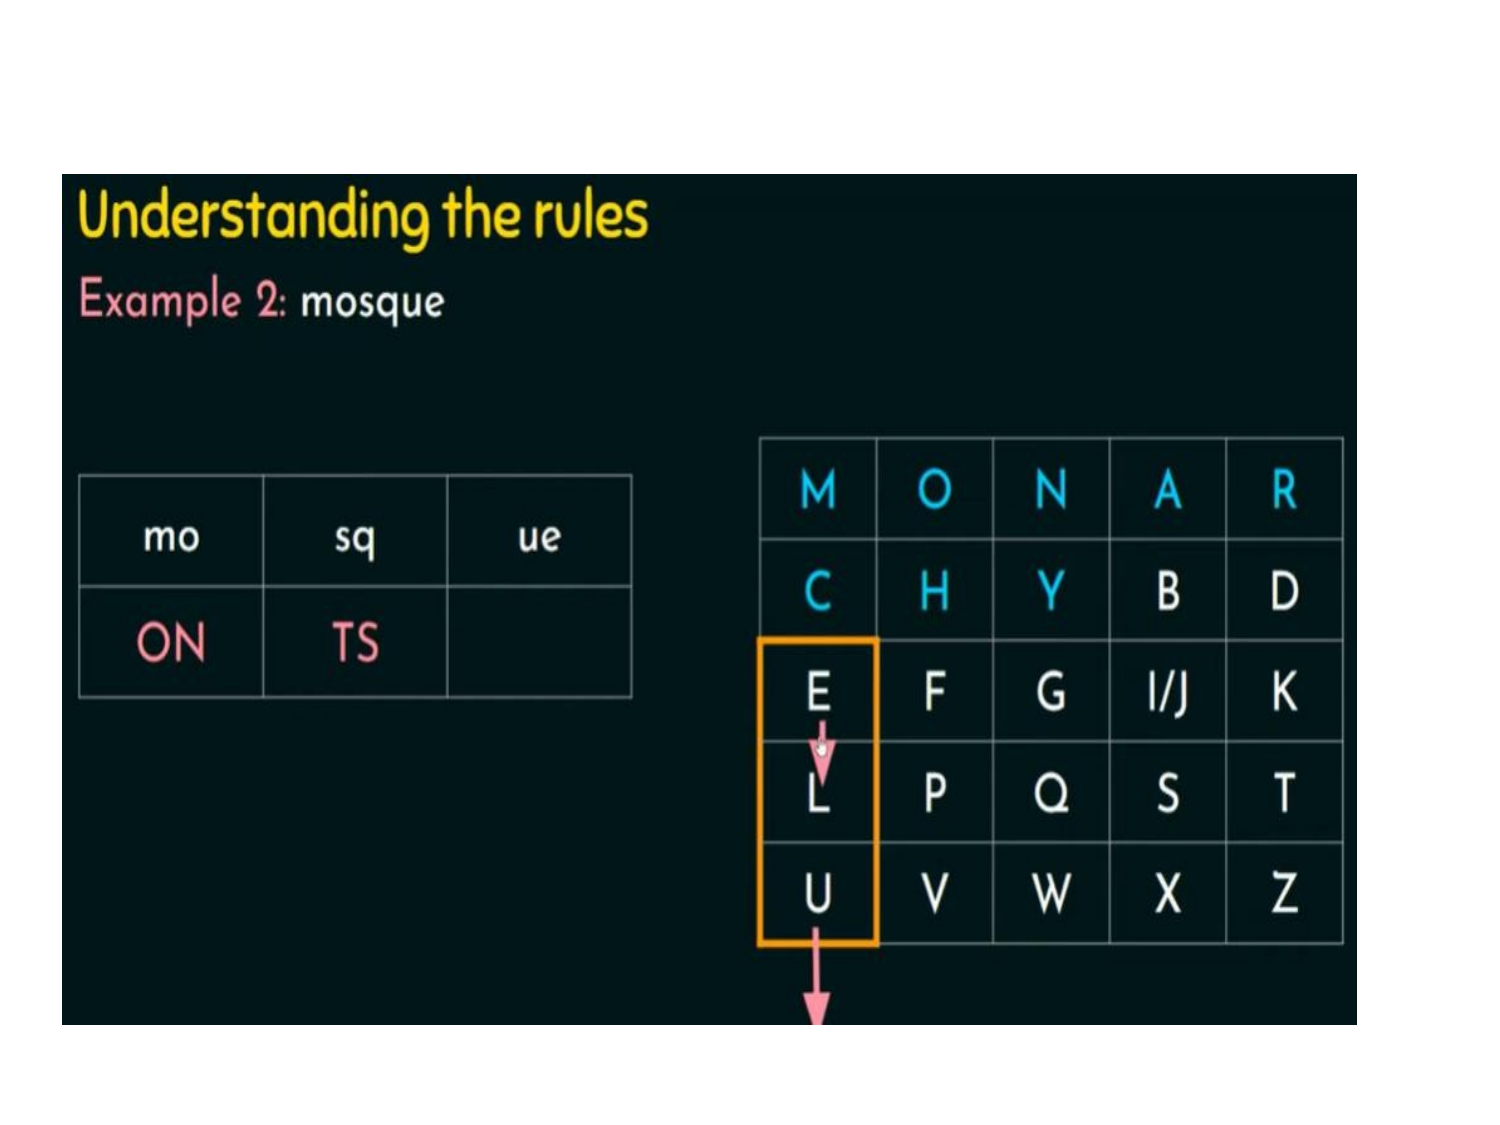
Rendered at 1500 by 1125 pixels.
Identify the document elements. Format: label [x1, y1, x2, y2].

picture [62, 174, 1357, 1026]
